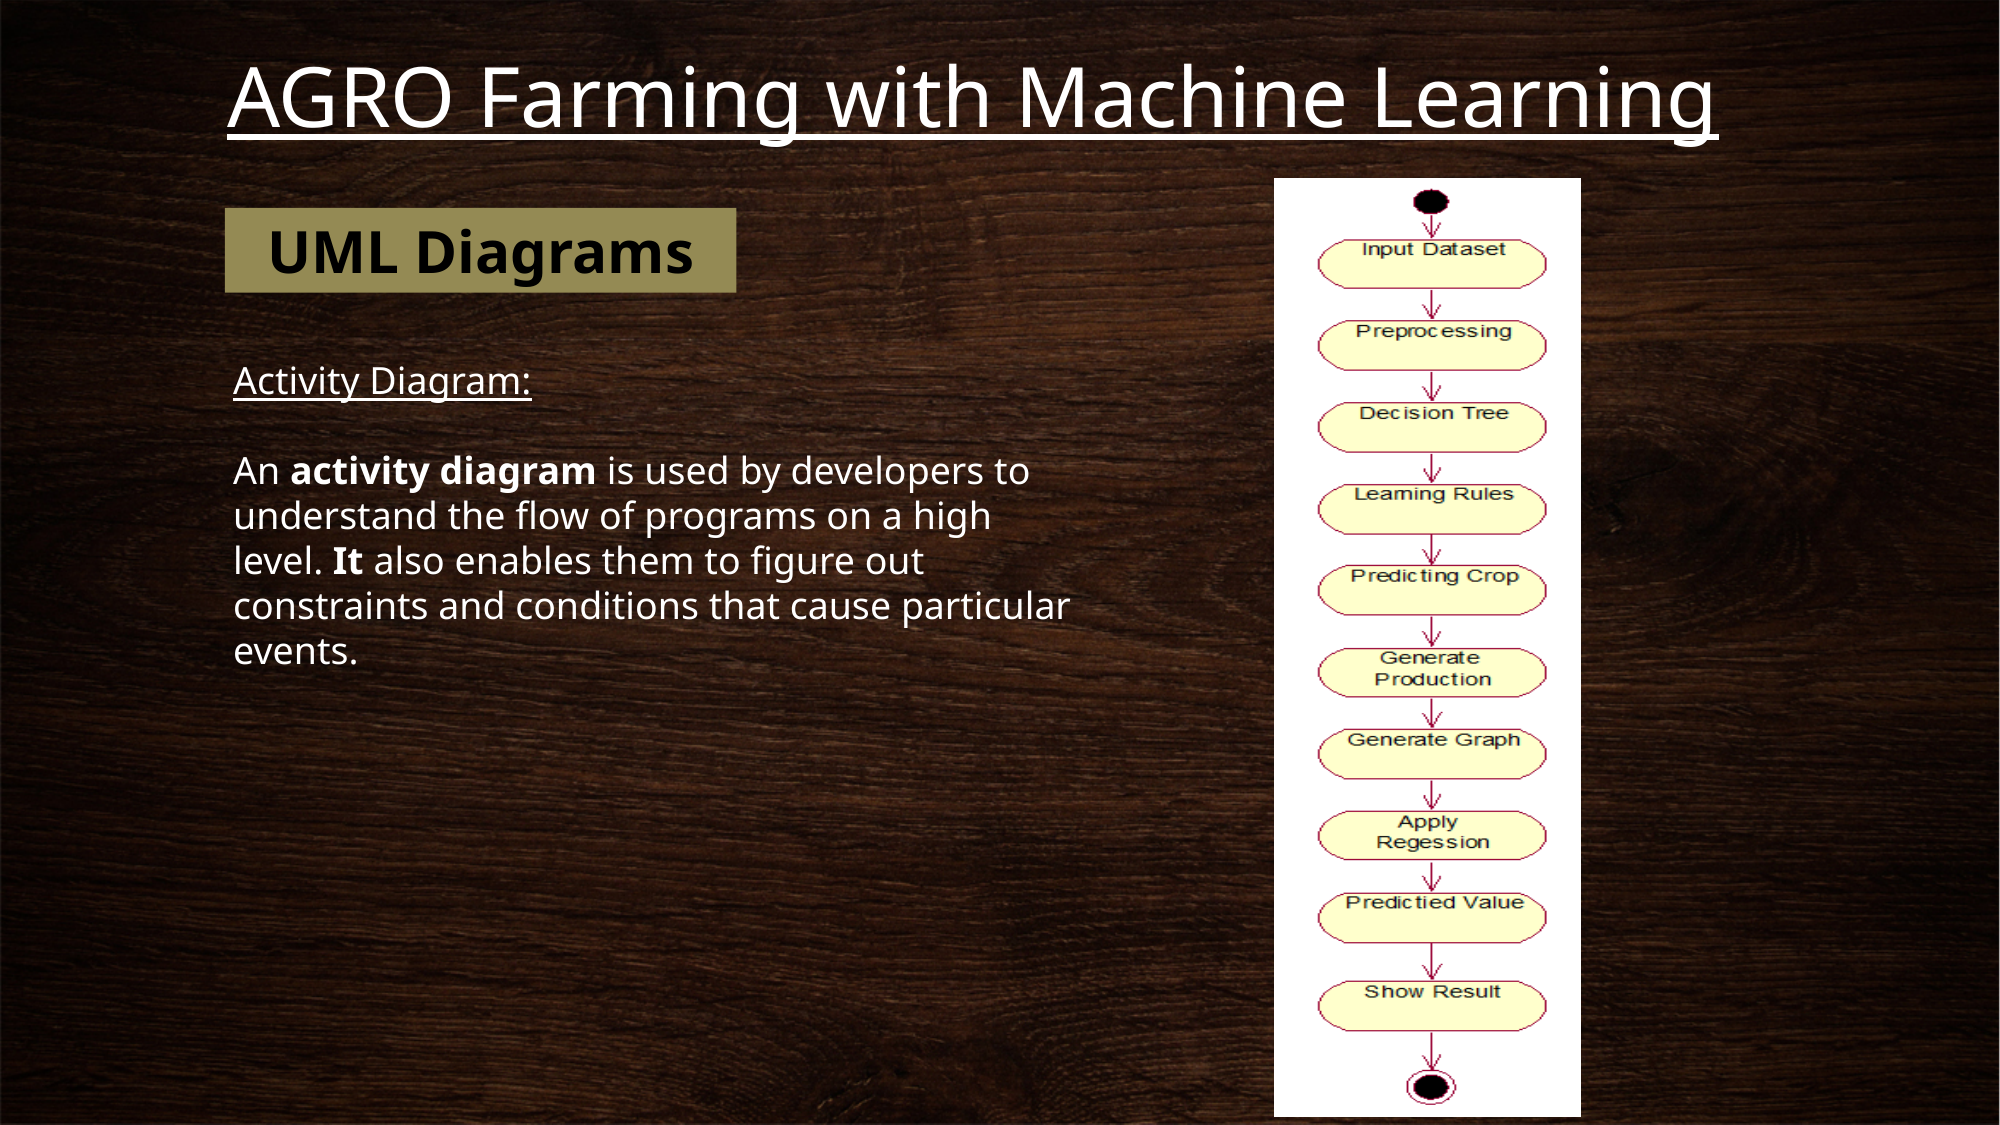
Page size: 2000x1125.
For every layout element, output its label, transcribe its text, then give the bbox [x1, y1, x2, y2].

text_box UML Diagrams [224, 207, 737, 293]
text_box Activity Diagram: An activity diagram is used by developers to understand the flow of programs on a high level. It also enables them to figure out constraints and conditions that cause particular events. [218, 349, 1125, 680]
picture [0, 0, 2000, 1125]
title AGRO Farming with Machine Learning [212, 26, 1787, 152]
